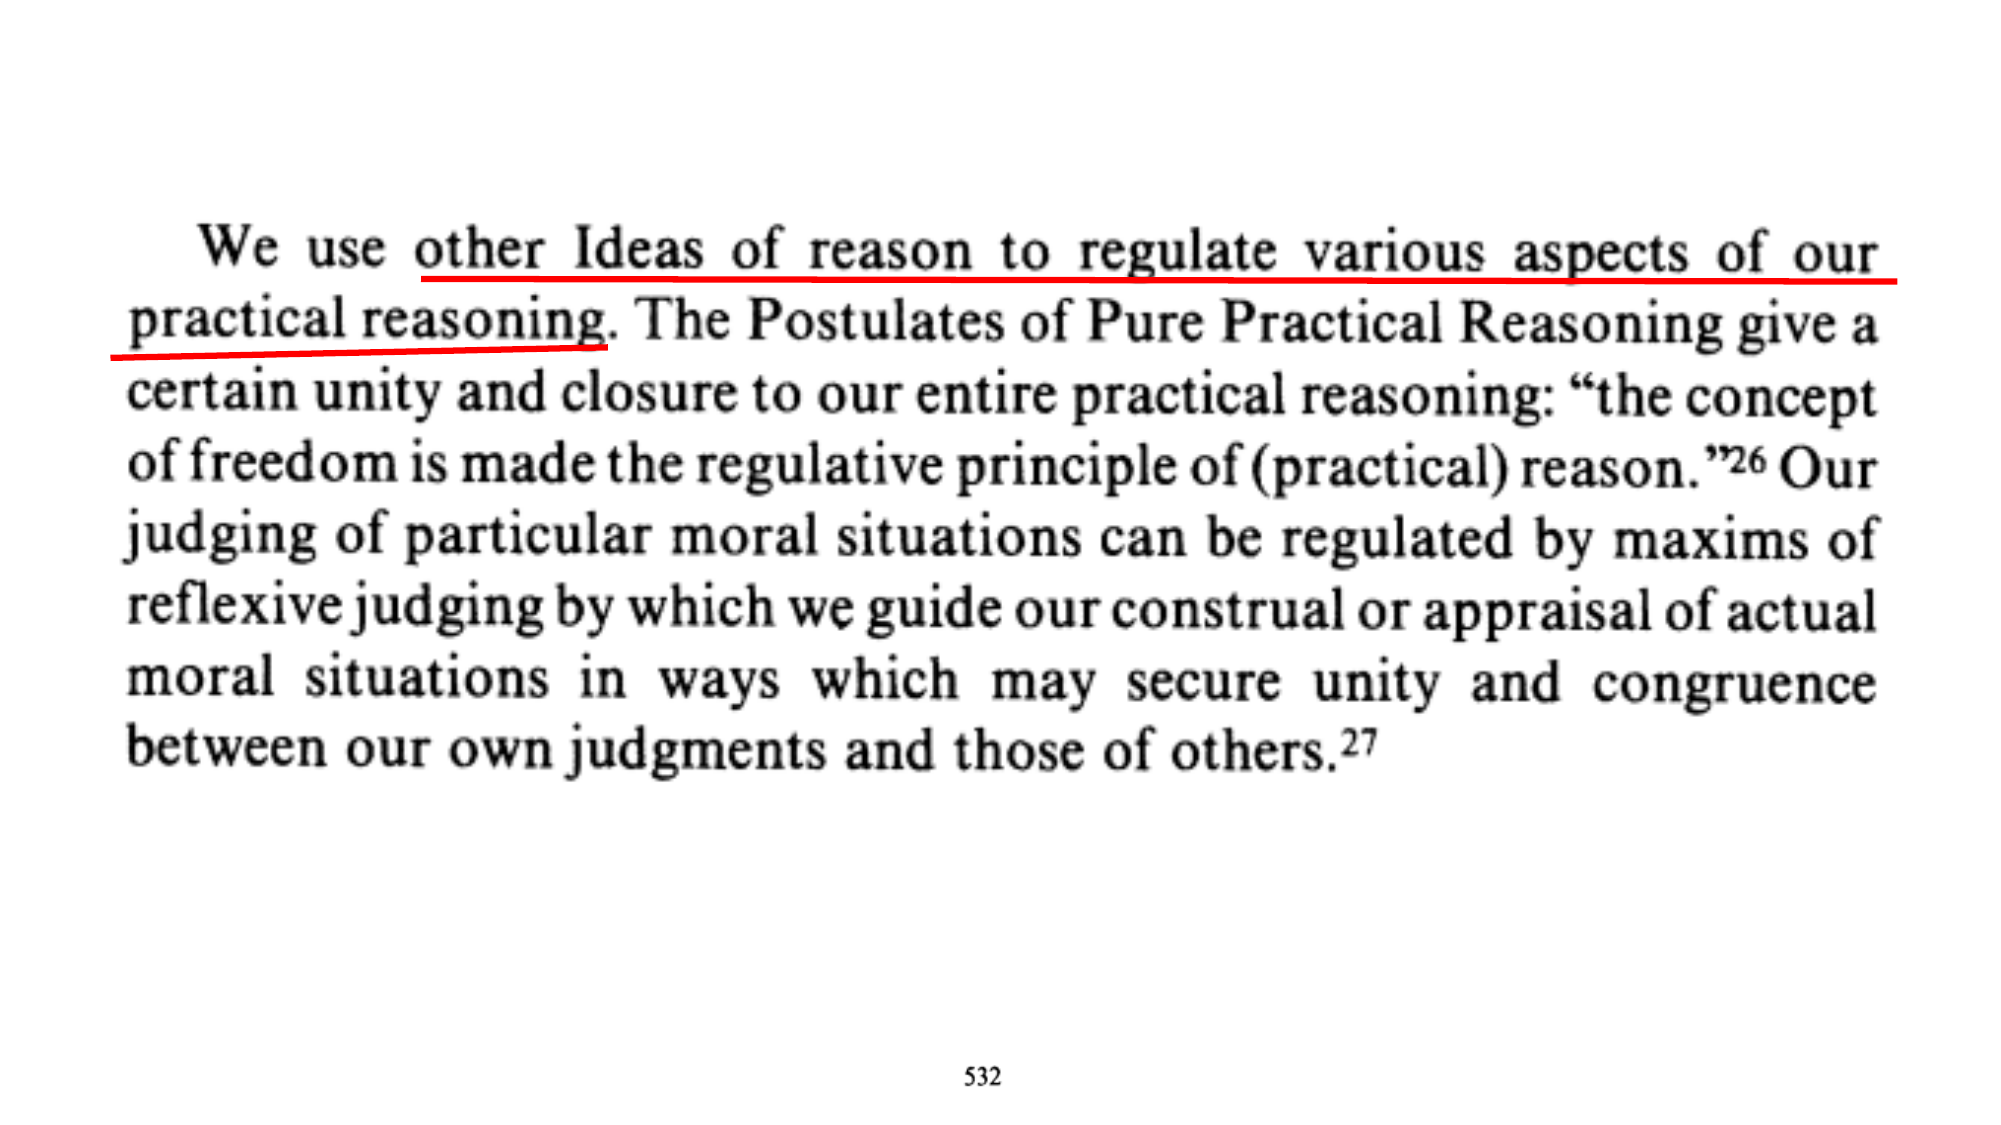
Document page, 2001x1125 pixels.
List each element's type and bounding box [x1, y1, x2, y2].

picture [68, 210, 1930, 785]
text_box [421, 278, 1898, 282]
text_box [110, 347, 608, 358]
picture [943, 1045, 1015, 1092]
